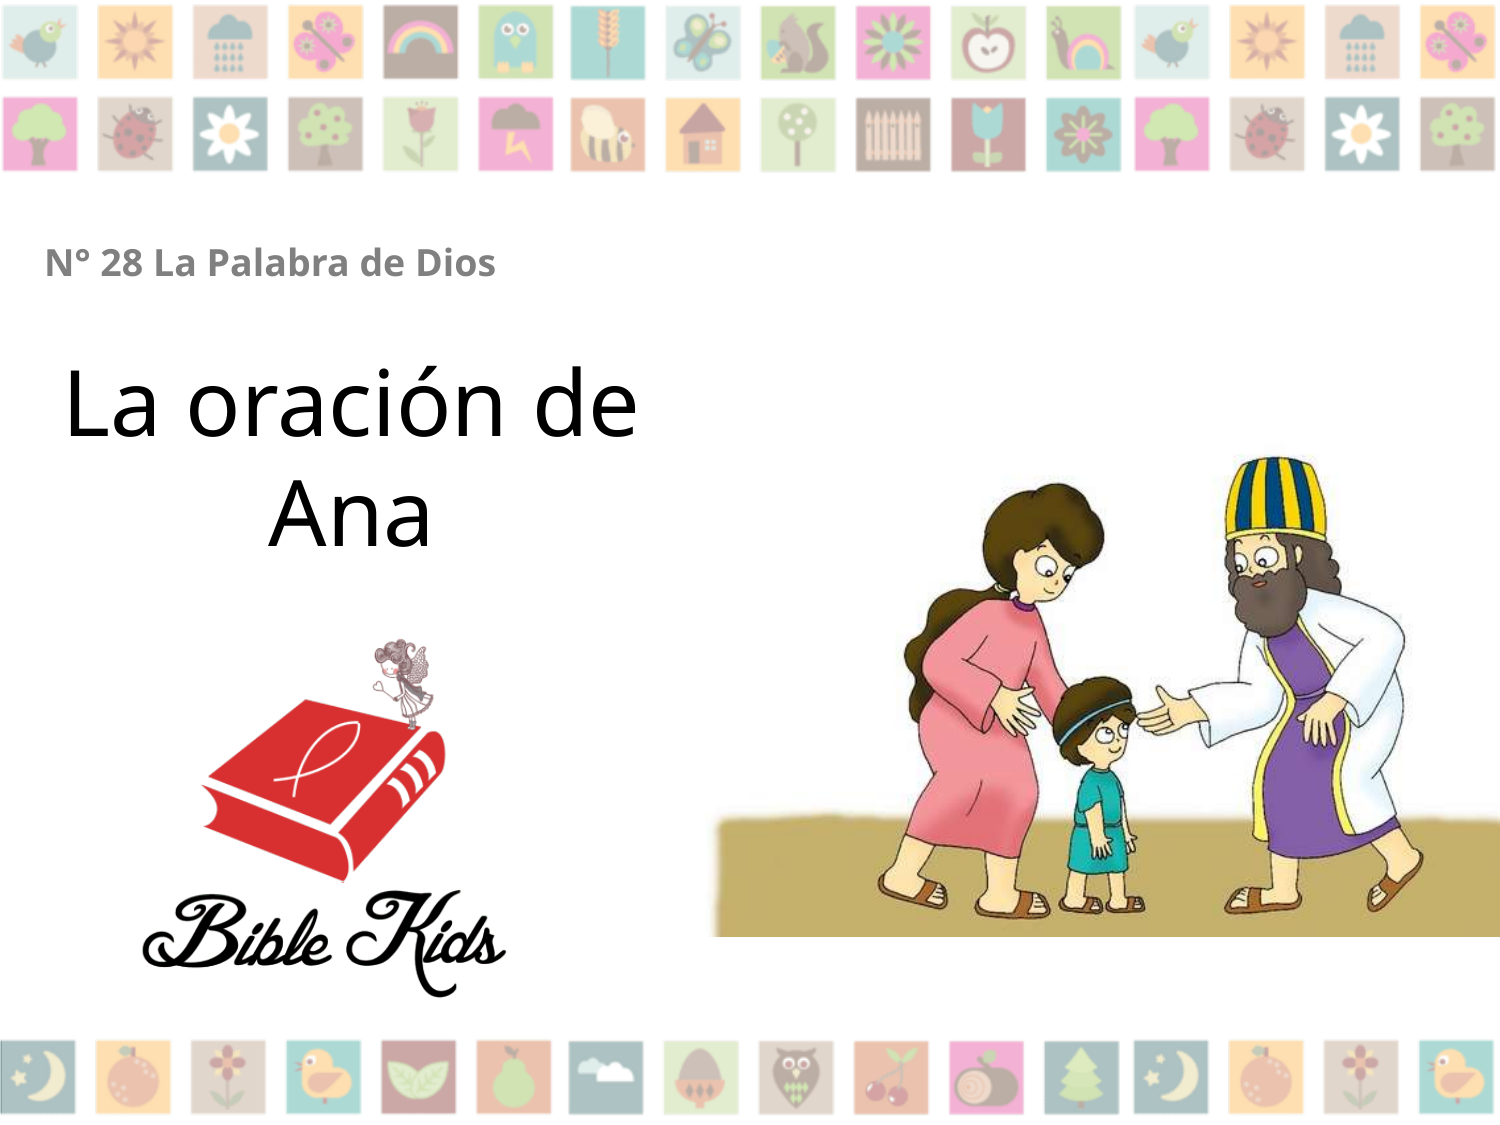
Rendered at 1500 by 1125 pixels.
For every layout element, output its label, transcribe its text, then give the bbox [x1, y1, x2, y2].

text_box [0, 1028, 1500, 1118]
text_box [0, 3, 1500, 181]
picture [117, 600, 544, 1027]
picture [643, 328, 1500, 937]
text_box N° 28 La Palabra de Dios [29, 231, 543, 292]
text_box La oración de Ana [29, 336, 638, 572]
